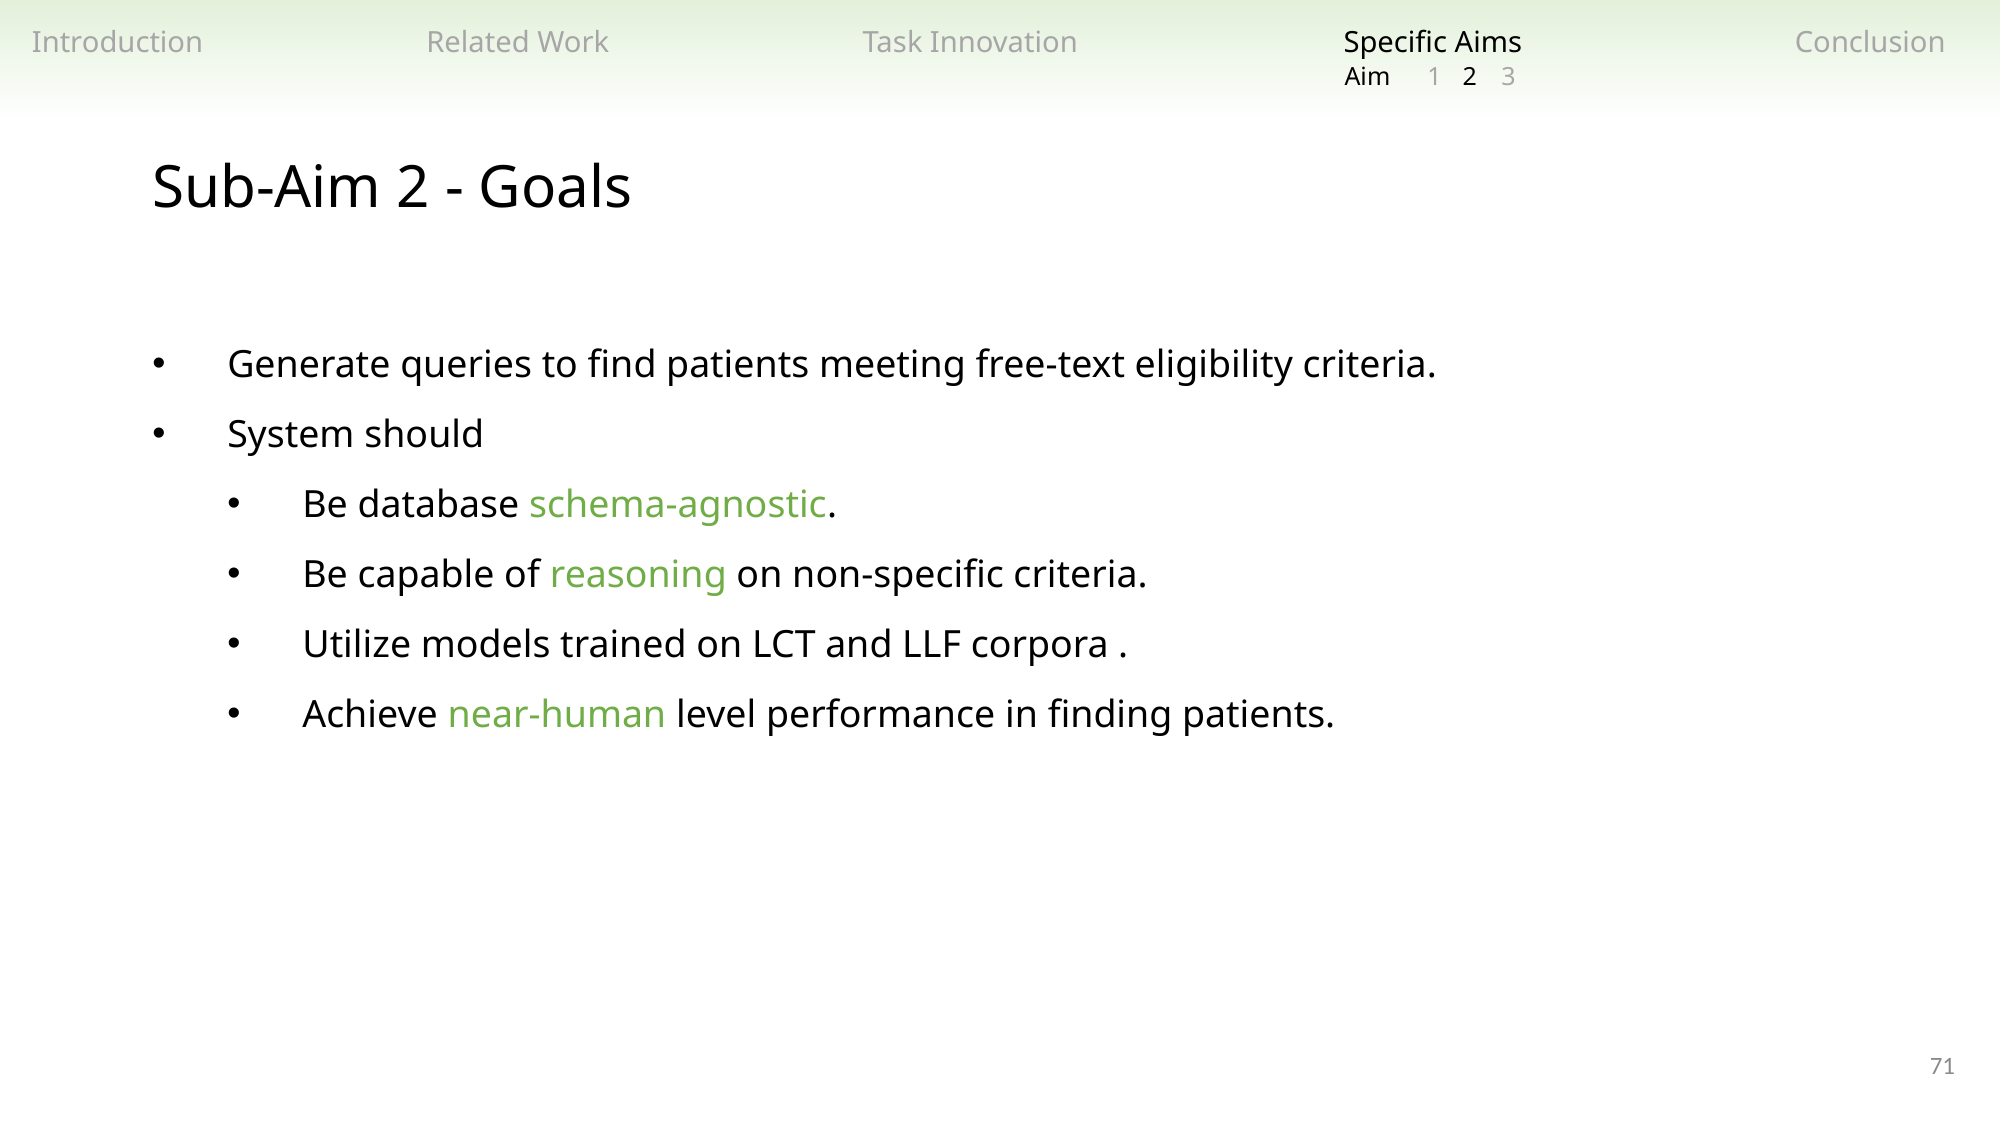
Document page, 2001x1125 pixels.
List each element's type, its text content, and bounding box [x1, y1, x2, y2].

text_box Sub-Aim 2 - Goals [137, 141, 742, 227]
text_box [24, 15, 1958, 99]
slide_number 71 [1520, 1035, 1971, 1096]
text_box Generate queries to find patients meeting free-text eligibility criteria. System should Be database schema-agnostic. Be capable of reasoning on non-specific criteria. Utilize models trained on LCT and LLF corpora . Achieve near-human level performance in finding patients. [137, 332, 1607, 743]
